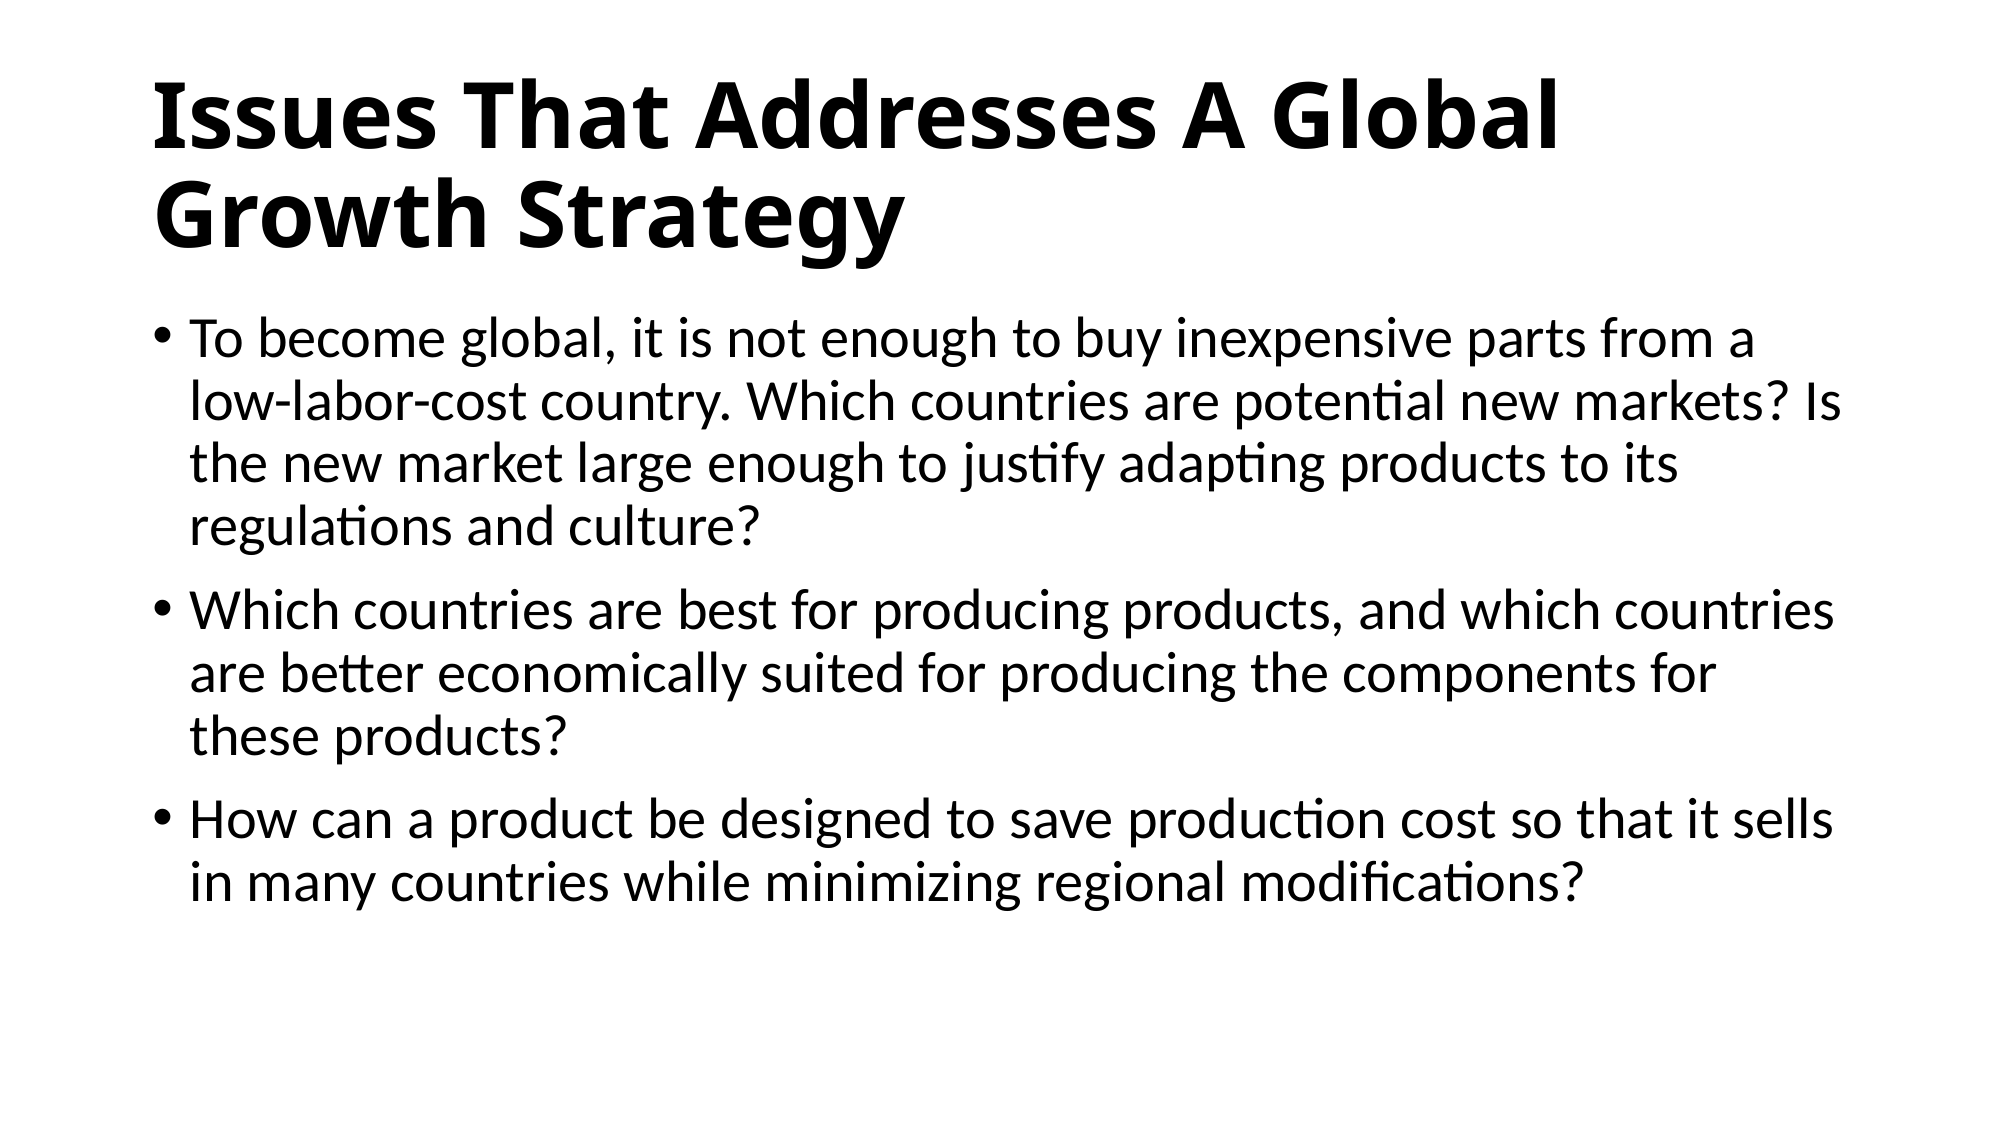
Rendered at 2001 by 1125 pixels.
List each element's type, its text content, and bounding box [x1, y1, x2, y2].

list To become global, it is not enough to buy inexpensive parts from a low-labor-cost country. Which countries are potential new markets? Is the new market large enough to justify adapting products to its regulations and culture? Which countries are best for producing products, and which countries are better economically suited for producing the components for these products? How can a product be designed to save production cost so that it sells in many countries while minimizing regional modifications? [137, 299, 1863, 1014]
title Issues That Addresses A Global Growth Strategy [137, 59, 1863, 278]
